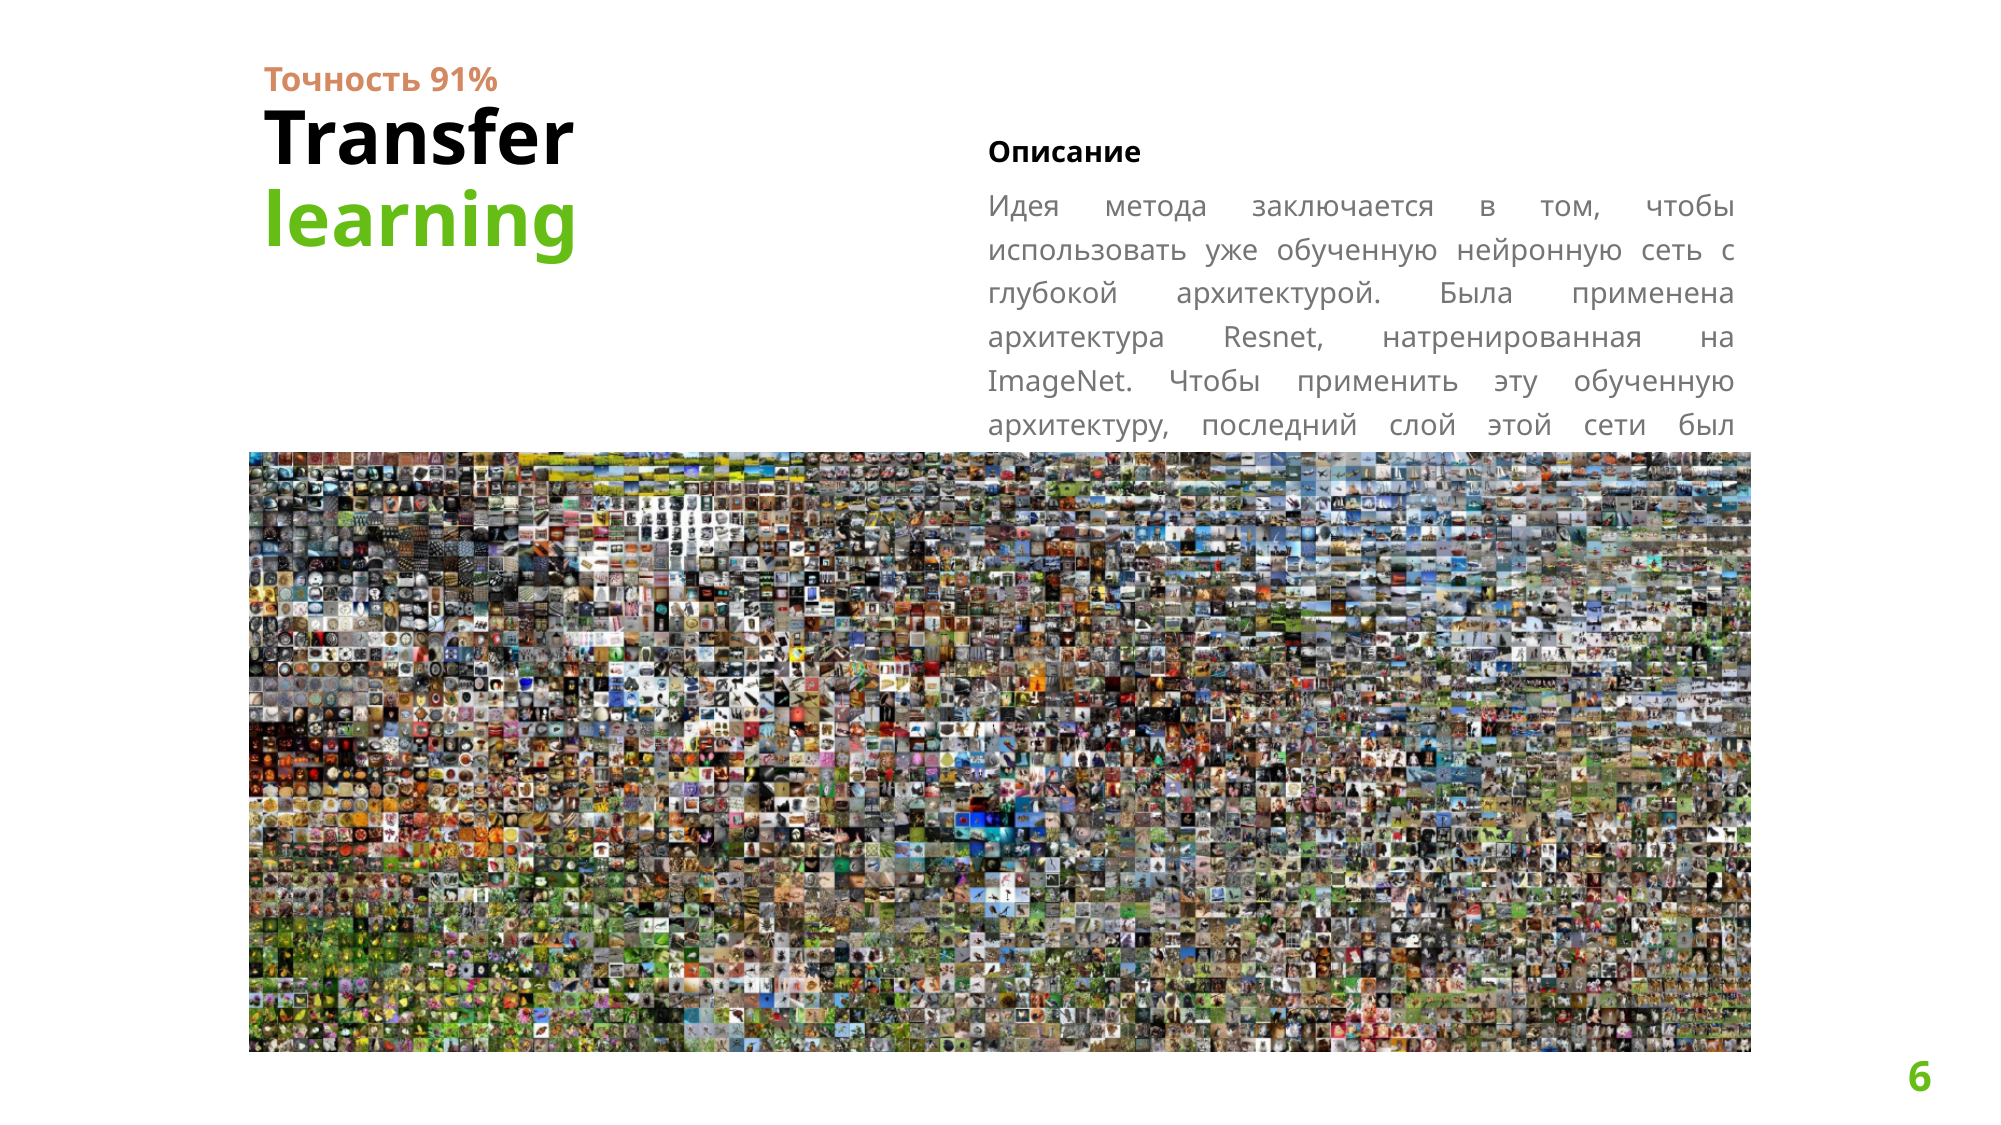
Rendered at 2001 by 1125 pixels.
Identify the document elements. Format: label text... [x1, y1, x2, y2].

list Описание Идея метода заключается в том, чтобы использовать уже обученную нейронную сеть с глубокой архитектурой. Была применена архитектура Resnet, натренированная на ImageNet. Чтобы применить эту обученную архитектуру, последний слой этой сети был заменен. [972, 117, 1751, 441]
picture [249, 452, 1751, 1052]
text_box Точность 91% [248, 41, 614, 144]
title Transfer learning [248, 73, 723, 290]
